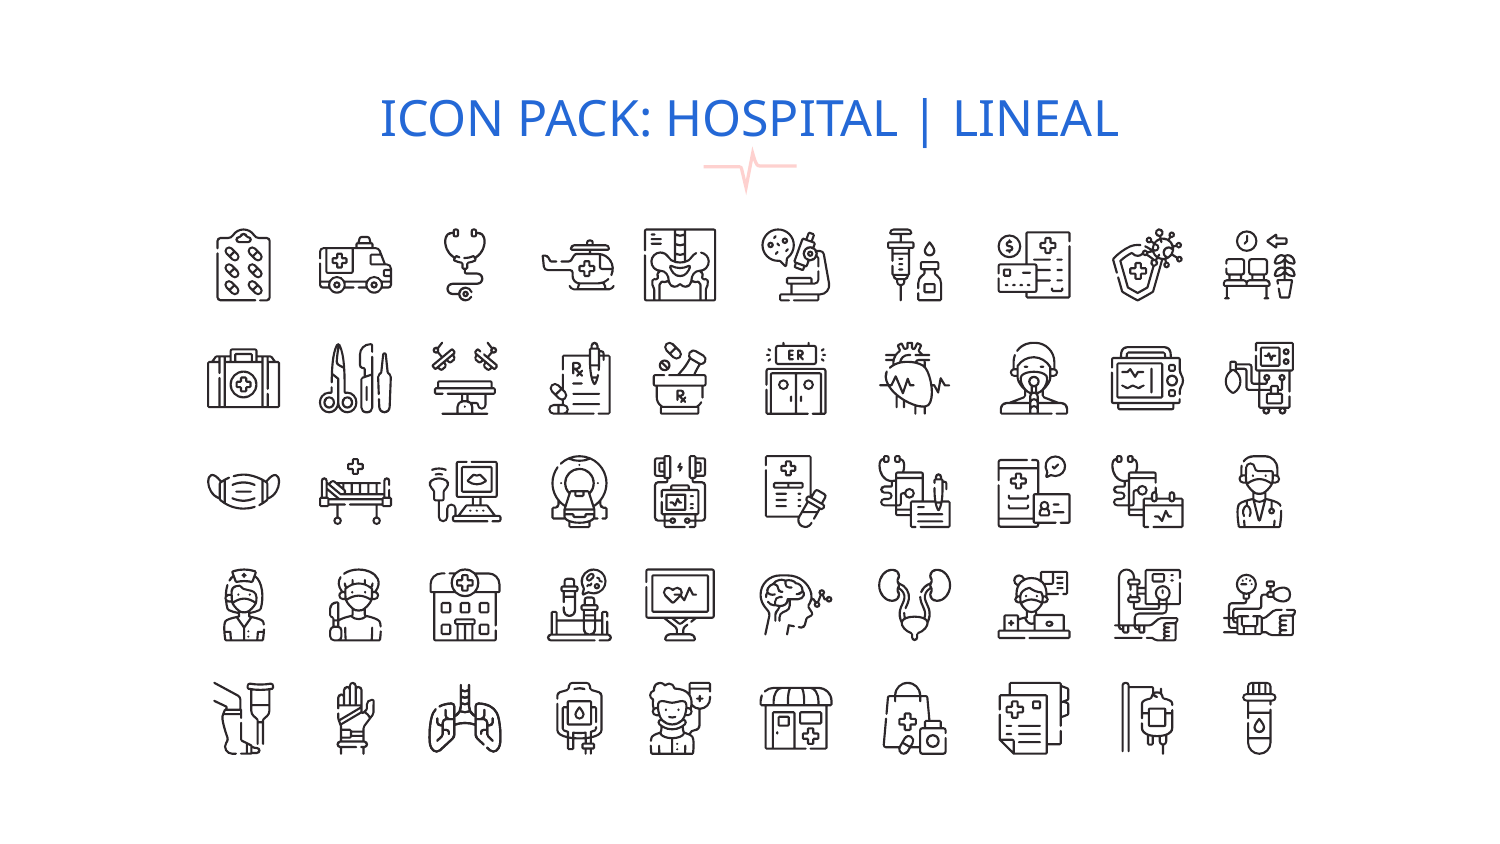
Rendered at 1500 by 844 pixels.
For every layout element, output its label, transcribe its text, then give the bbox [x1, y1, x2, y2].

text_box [764, 454, 828, 529]
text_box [652, 341, 708, 415]
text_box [427, 460, 502, 523]
text_box [1121, 681, 1174, 755]
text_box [648, 681, 712, 756]
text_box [1113, 568, 1182, 642]
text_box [318, 342, 393, 414]
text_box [997, 230, 1071, 299]
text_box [541, 239, 618, 291]
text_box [1111, 454, 1184, 529]
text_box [1222, 230, 1297, 300]
text_box [878, 568, 952, 642]
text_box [759, 574, 833, 636]
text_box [1235, 454, 1283, 529]
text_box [221, 568, 266, 642]
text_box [1111, 228, 1184, 302]
title ICON PACK: HOSPITAL | LINEAL [0, 71, 1500, 141]
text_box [429, 568, 501, 642]
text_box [1224, 341, 1295, 415]
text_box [546, 568, 613, 642]
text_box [318, 235, 393, 295]
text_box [212, 681, 275, 756]
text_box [431, 341, 499, 416]
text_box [882, 681, 947, 756]
text_box [878, 341, 951, 415]
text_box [206, 348, 281, 409]
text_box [1110, 345, 1185, 411]
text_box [878, 454, 951, 529]
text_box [442, 228, 488, 302]
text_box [548, 341, 611, 416]
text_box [328, 568, 383, 642]
text_box [336, 681, 375, 755]
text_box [427, 683, 503, 753]
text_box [759, 686, 833, 750]
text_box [998, 681, 1070, 755]
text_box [761, 228, 831, 302]
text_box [206, 473, 281, 510]
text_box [997, 455, 1071, 529]
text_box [216, 228, 271, 302]
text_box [556, 681, 603, 755]
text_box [997, 570, 1071, 640]
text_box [551, 454, 608, 529]
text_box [1241, 681, 1277, 756]
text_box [645, 568, 716, 642]
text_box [318, 457, 393, 526]
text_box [643, 228, 717, 302]
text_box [653, 454, 707, 529]
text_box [886, 228, 943, 302]
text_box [999, 341, 1069, 416]
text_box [1222, 573, 1297, 637]
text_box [765, 341, 827, 416]
